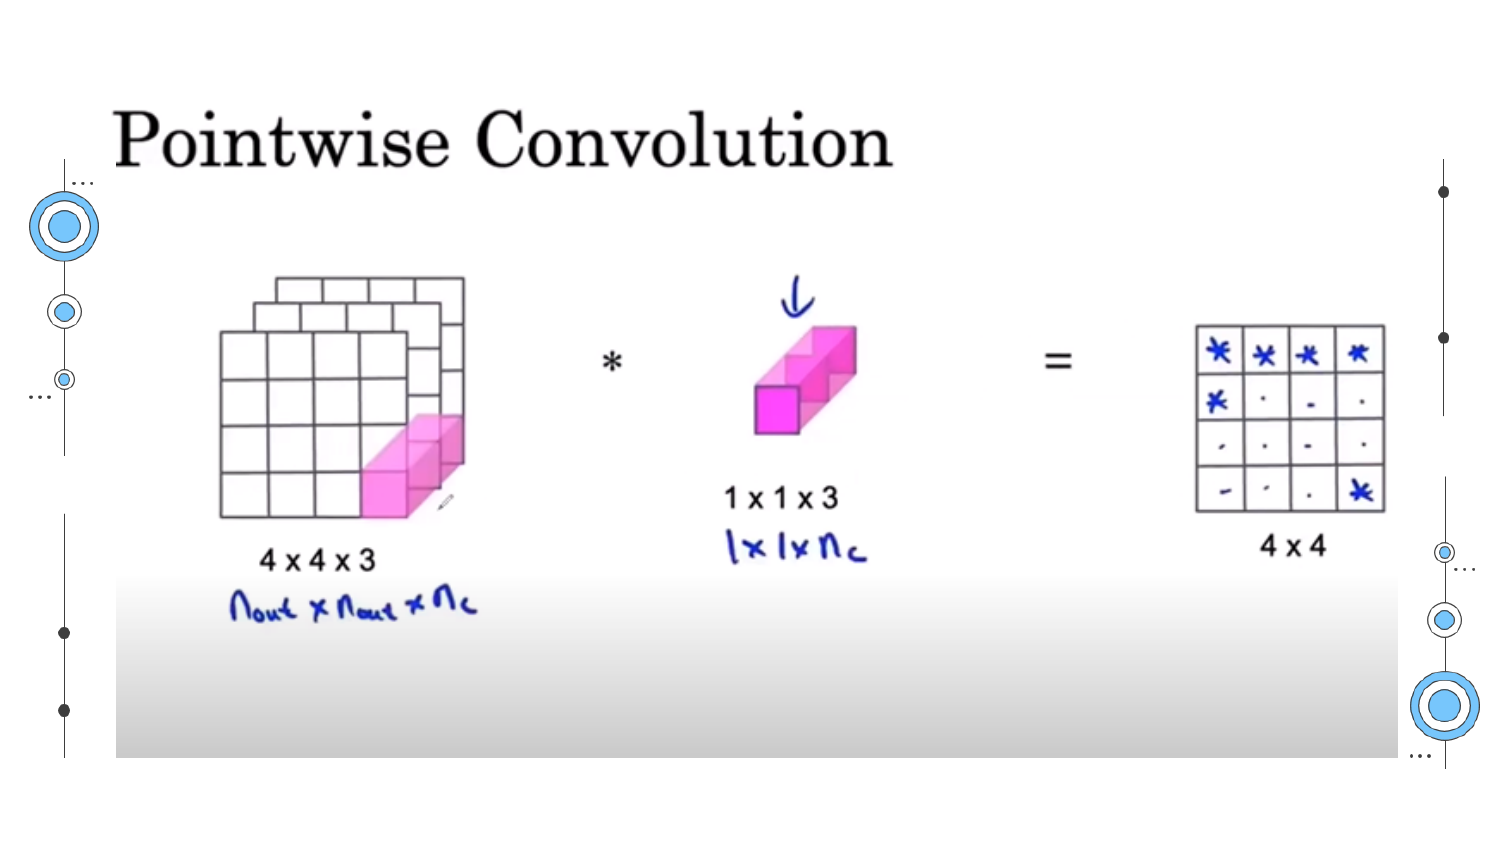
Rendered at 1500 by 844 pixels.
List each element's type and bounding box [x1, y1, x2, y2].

picture [4, 71, 1500, 769]
